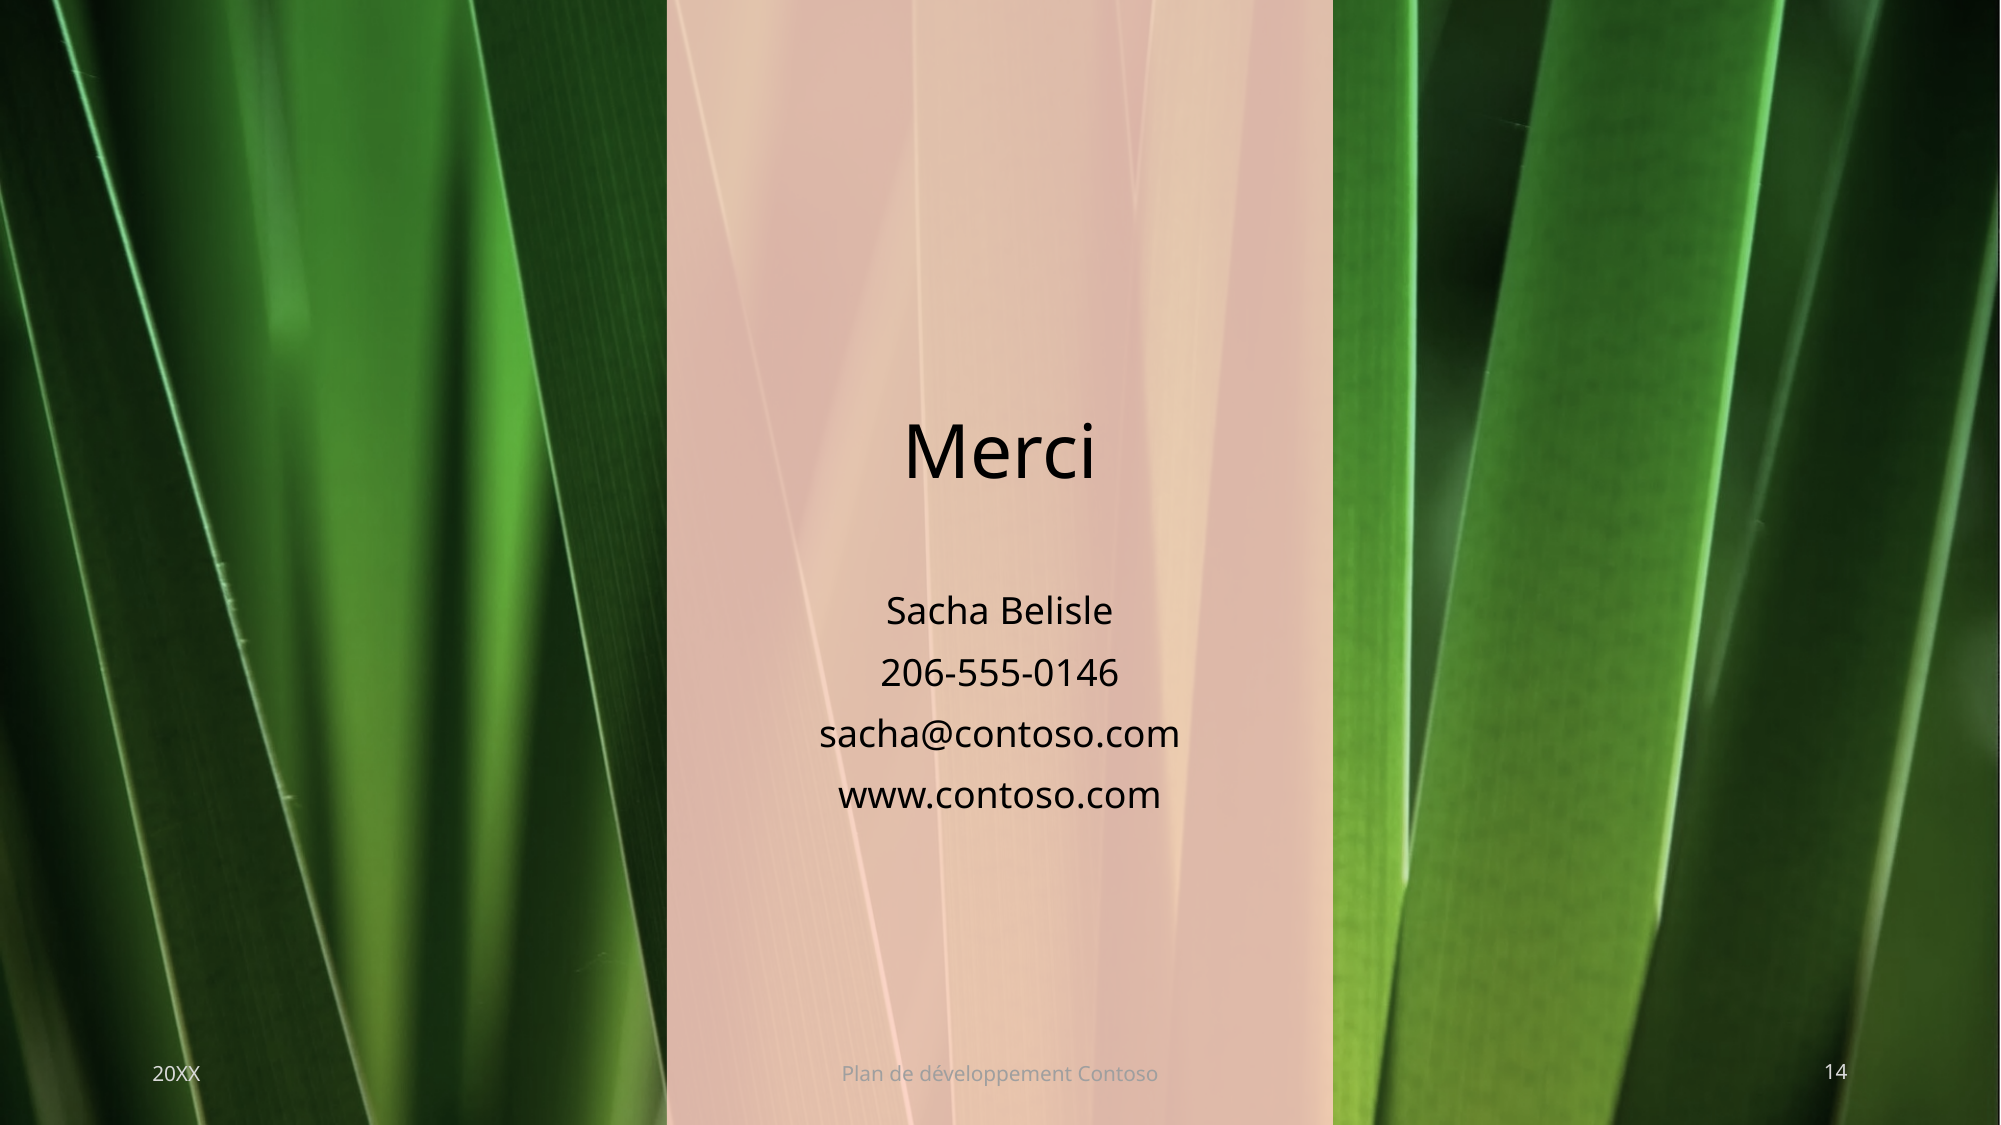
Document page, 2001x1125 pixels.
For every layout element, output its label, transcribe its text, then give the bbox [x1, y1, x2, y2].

list Sacha Belisle 206-555-0146 sacha@contoso.com www.contoso.com [774, 585, 1225, 1020]
slide_number 20XX [137, 1042, 588, 1103]
picture [0, 0, 666, 1125]
picture [1333, 0, 2000, 1125]
slide_number 14 [1412, 1042, 1863, 1103]
title Merci [774, 401, 1225, 507]
footer Plan de développement Contoso [662, 1042, 1338, 1103]
